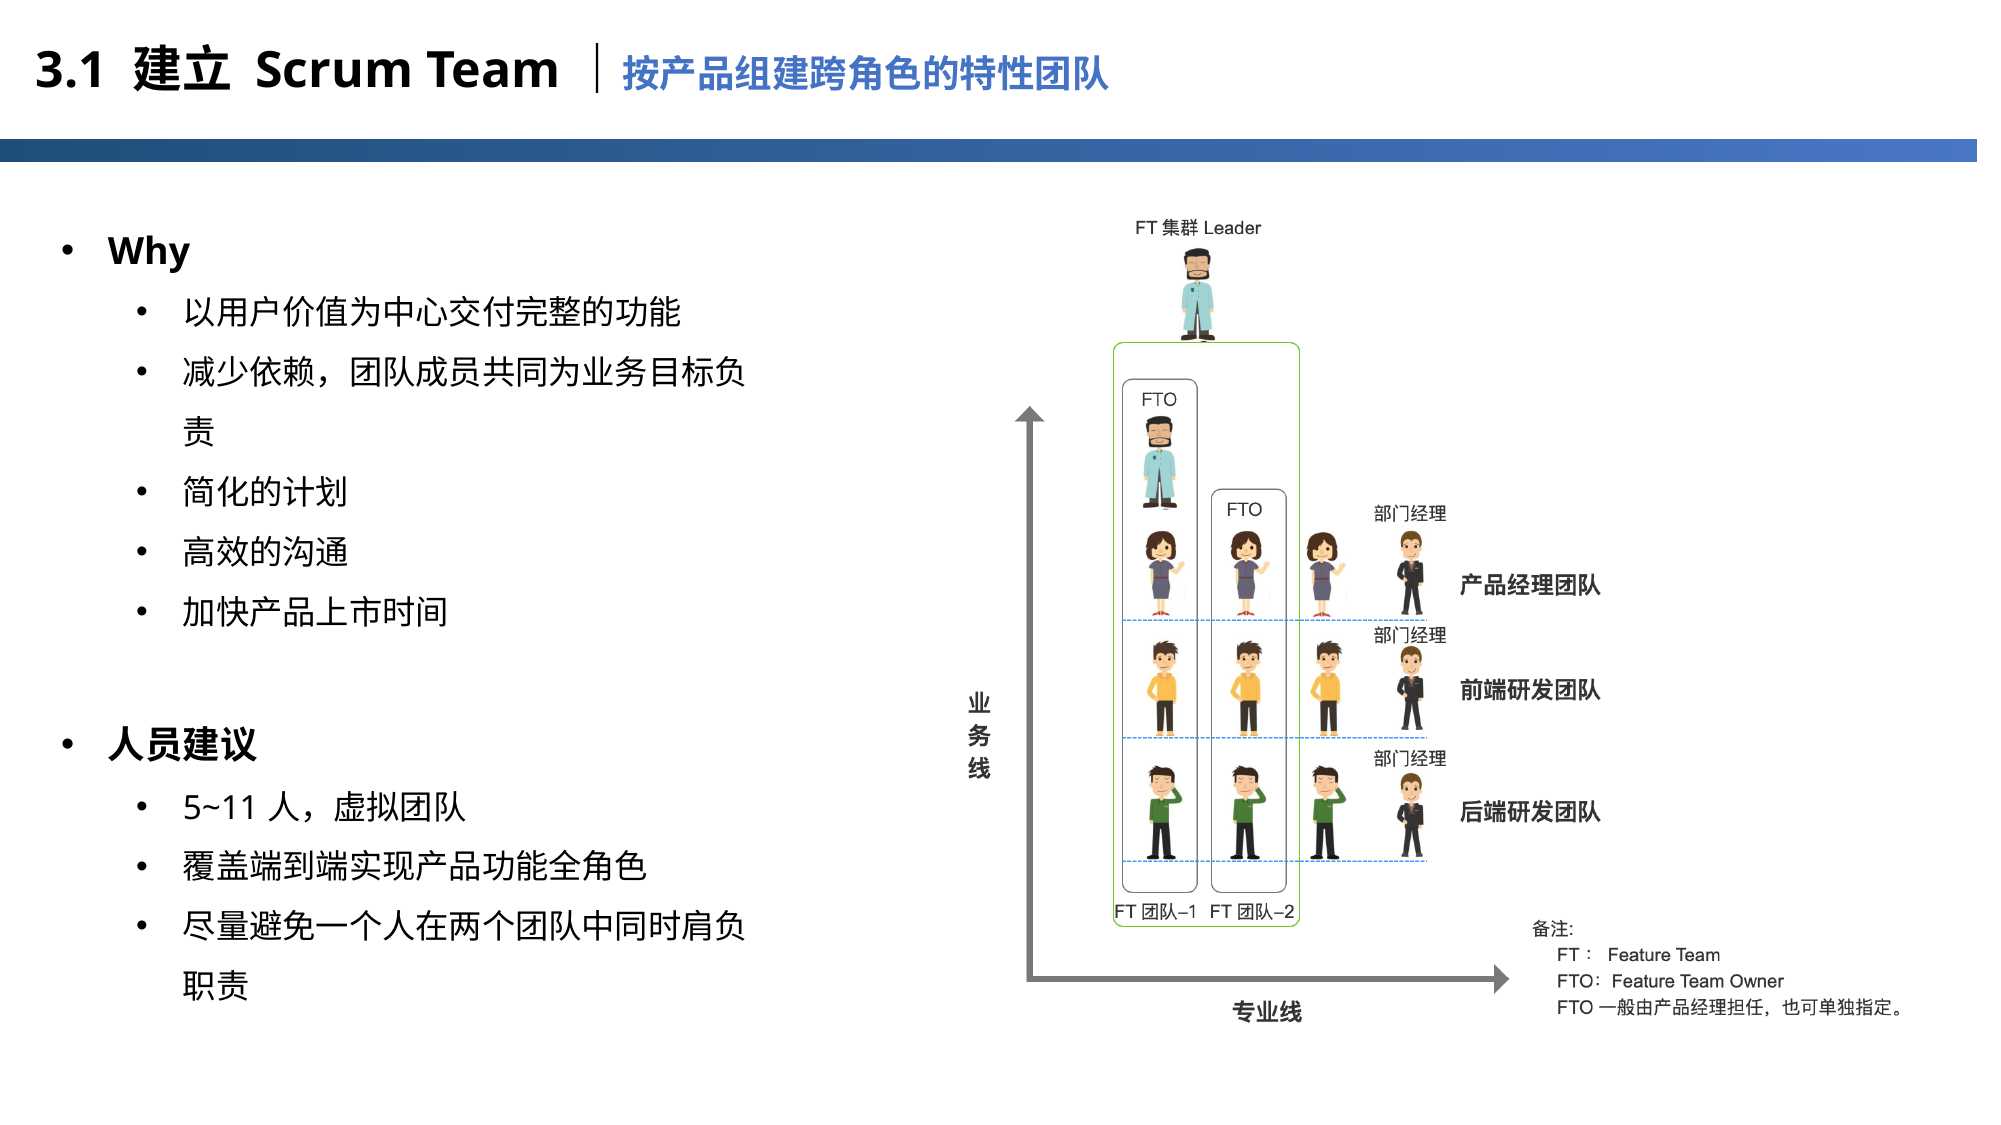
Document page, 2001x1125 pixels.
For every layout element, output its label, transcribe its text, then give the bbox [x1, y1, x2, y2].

text_box Why 以用户价值为中心交付完整的功能 减少依赖，团队成员共同为业务目标负责 简化的计划 高效的沟通 加快产品上市时间 人员建议 5~11人，虚拟团队 覆盖端到端实现产品功能全角色 尽量避免一个人在两个团队中同时肩负职责 [46, 196, 792, 1081]
picture [958, 196, 1919, 1033]
title 3.1 建立 Scrum Team｜按产品组建跨角色的特性团队 [20, 3, 1977, 140]
